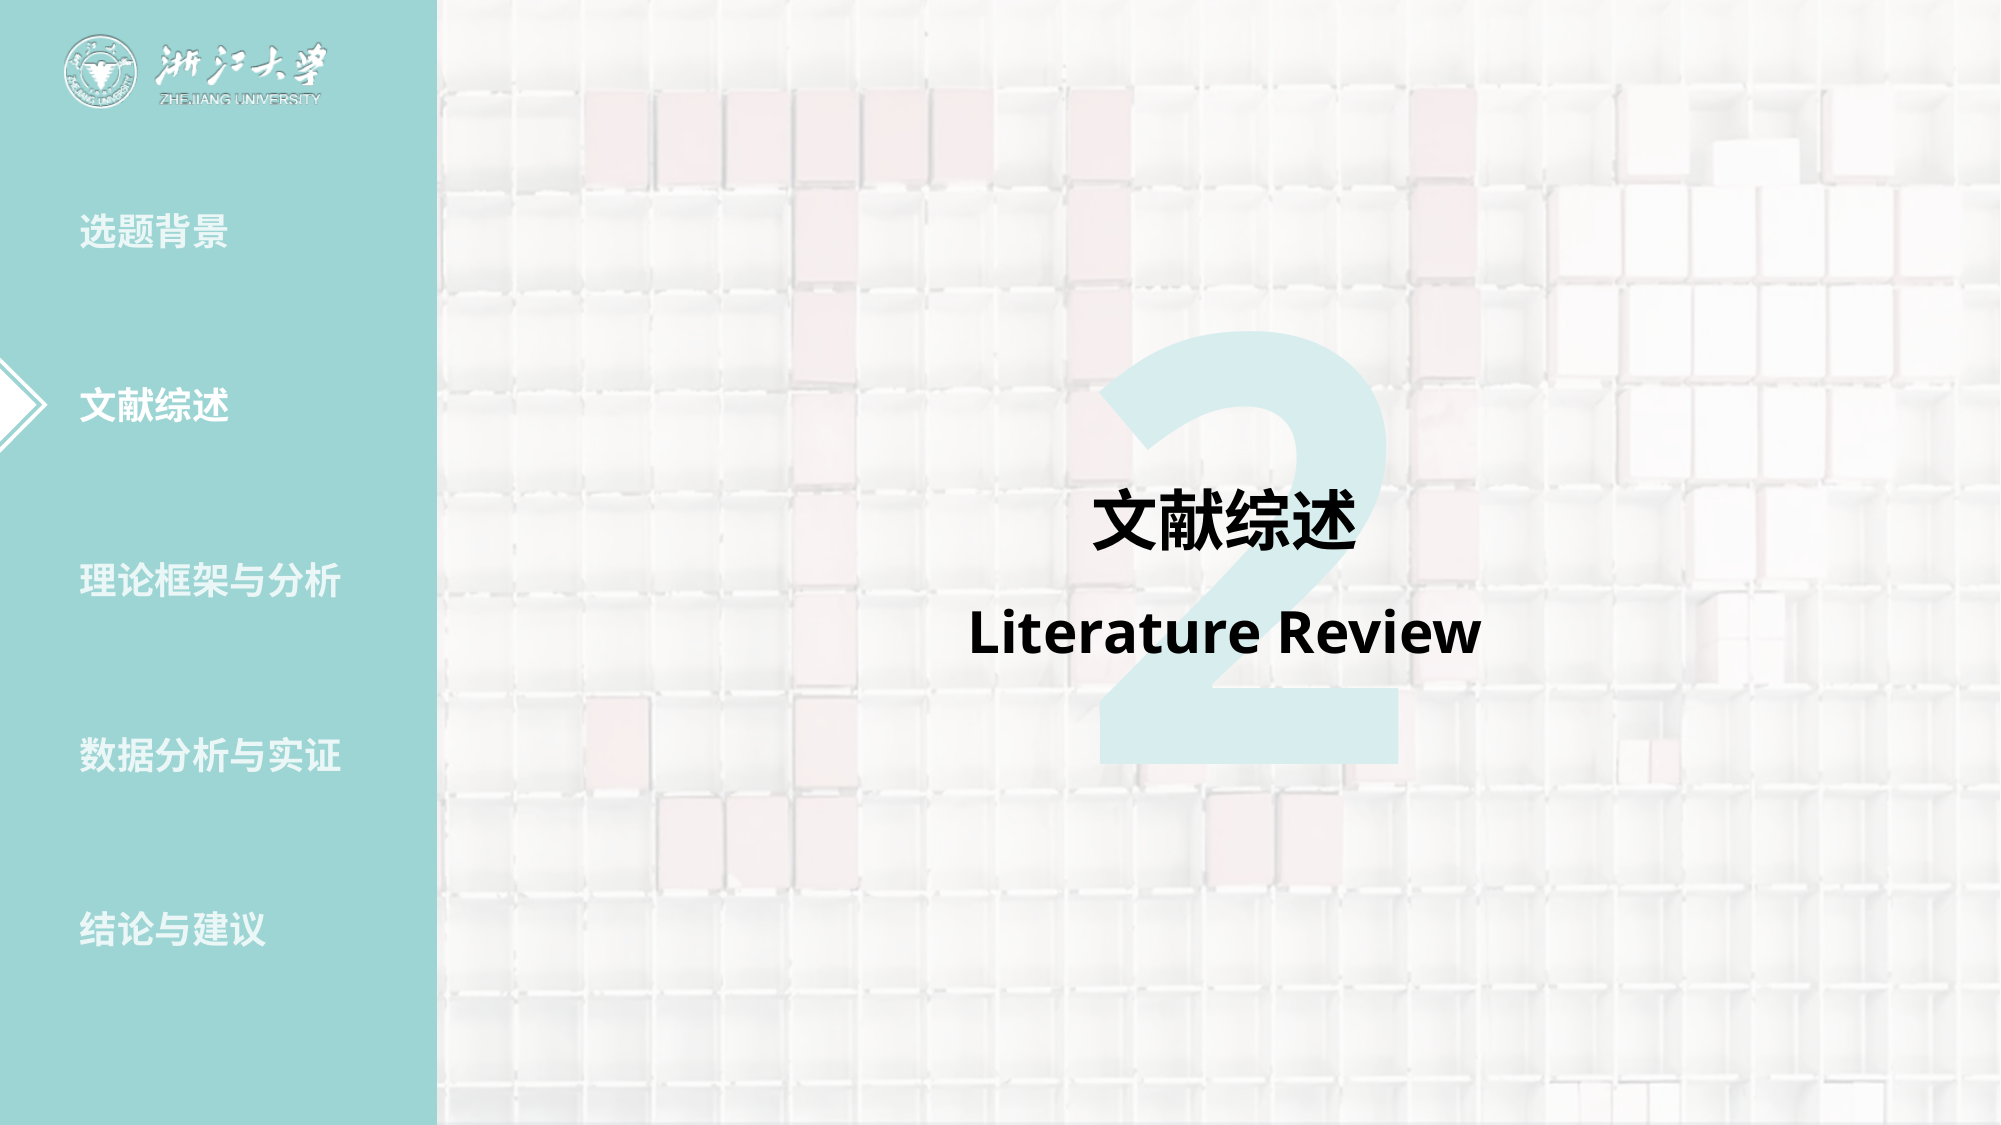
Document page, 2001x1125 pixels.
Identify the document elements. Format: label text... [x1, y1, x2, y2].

text_box 文献综述 [64, 374, 362, 435]
text_box [0, 0, 438, 1125]
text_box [833, 159, 1616, 900]
text_box 选题背景 [64, 200, 362, 260]
text_box 理论框架与分析 [64, 549, 362, 610]
picture [64, 33, 338, 113]
text_box 数据分析与实证 [64, 724, 362, 785]
text_box 结论与建议 [64, 899, 362, 959]
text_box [0, 371, 34, 439]
